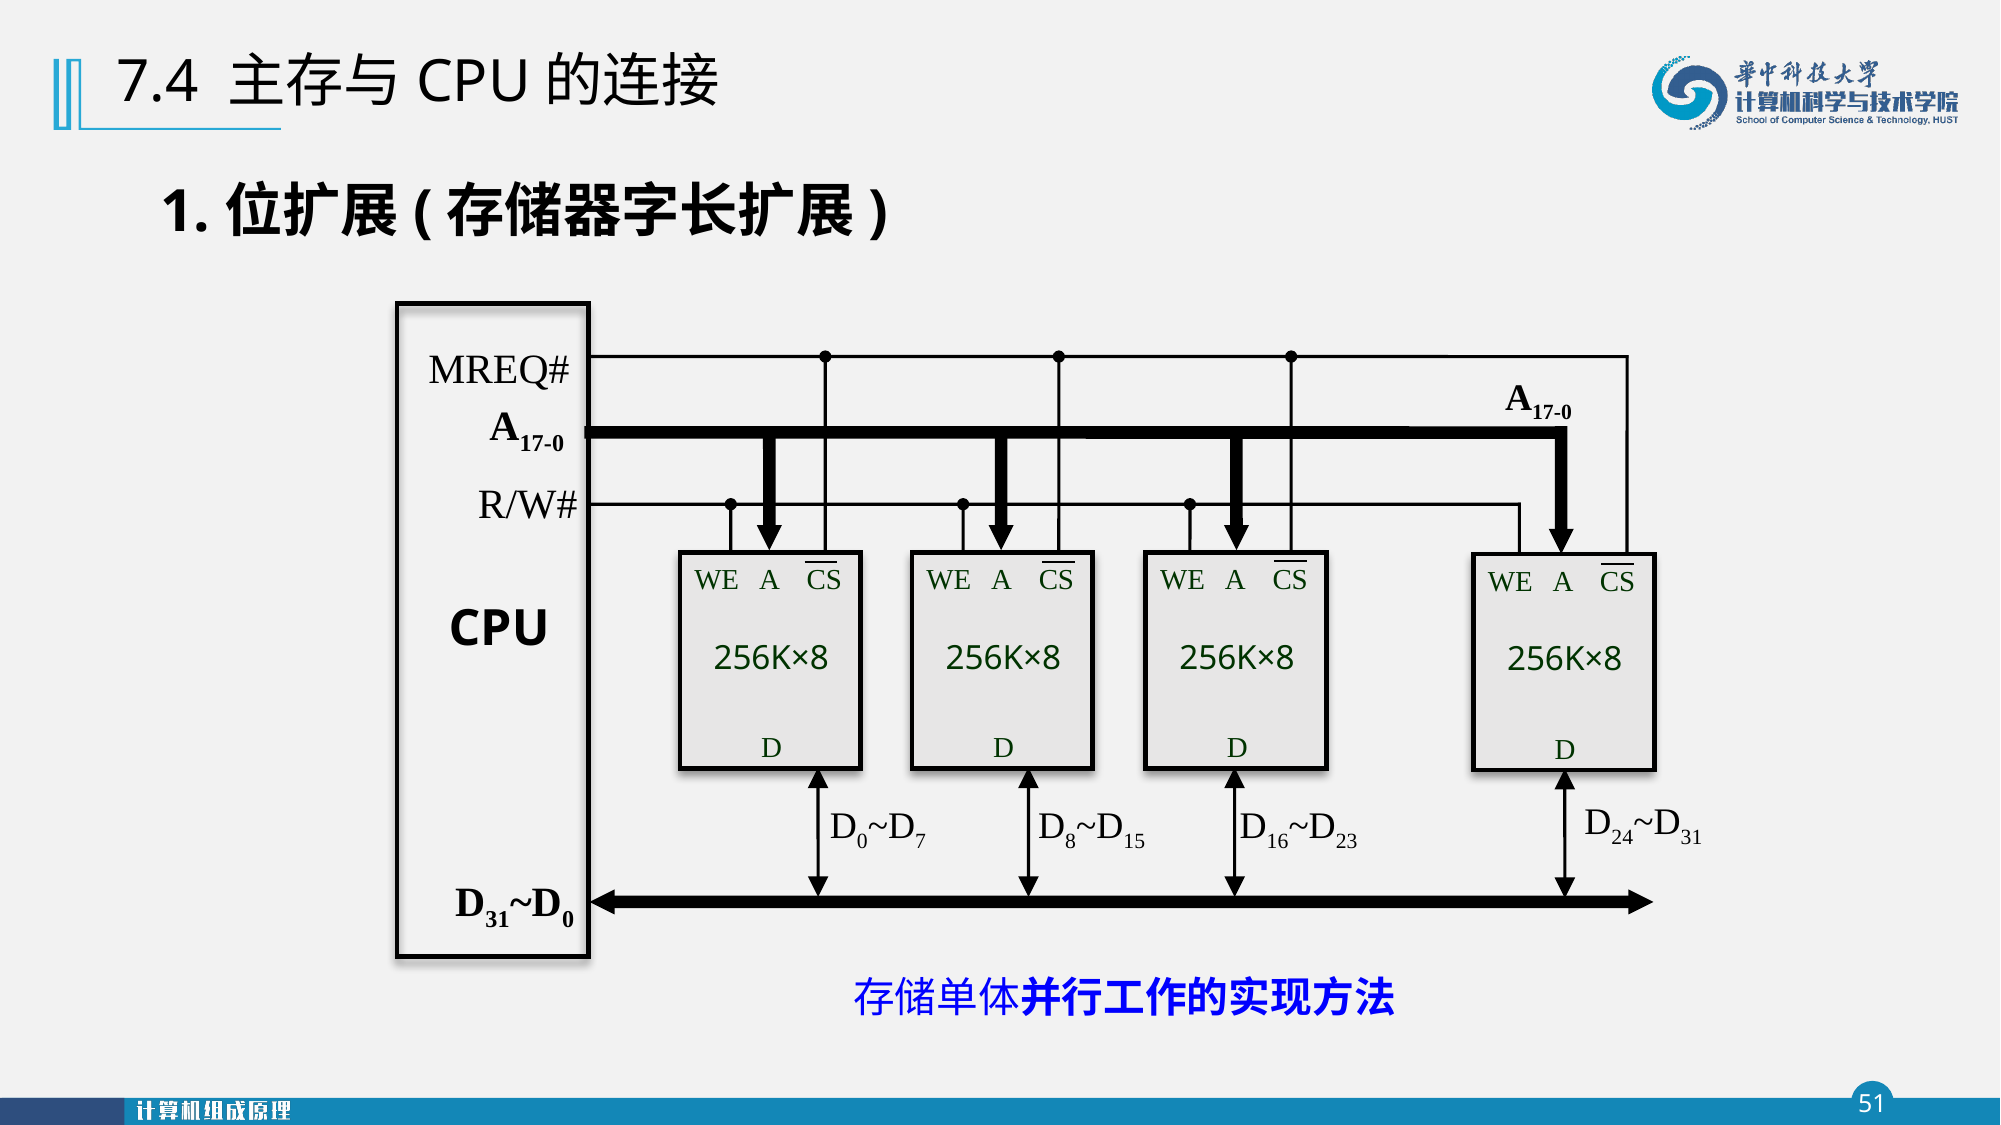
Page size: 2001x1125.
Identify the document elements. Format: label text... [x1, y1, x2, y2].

text_box [596, 897, 1654, 907]
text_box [825, 356, 1628, 547]
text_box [675, 547, 1660, 793]
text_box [591, 504, 769, 579]
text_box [384, 303, 589, 957]
text_box 7.4 主存与CPU的连接 [101, 31, 818, 134]
title 1.位扩展(存储器字长扩展) [145, 161, 988, 264]
text_box 存储单体并行工作的实现方法 [838, 963, 1411, 1028]
picture [1652, 56, 1678, 81]
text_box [814, 767, 1714, 899]
picture [1652, 56, 1958, 130]
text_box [769, 432, 825, 547]
